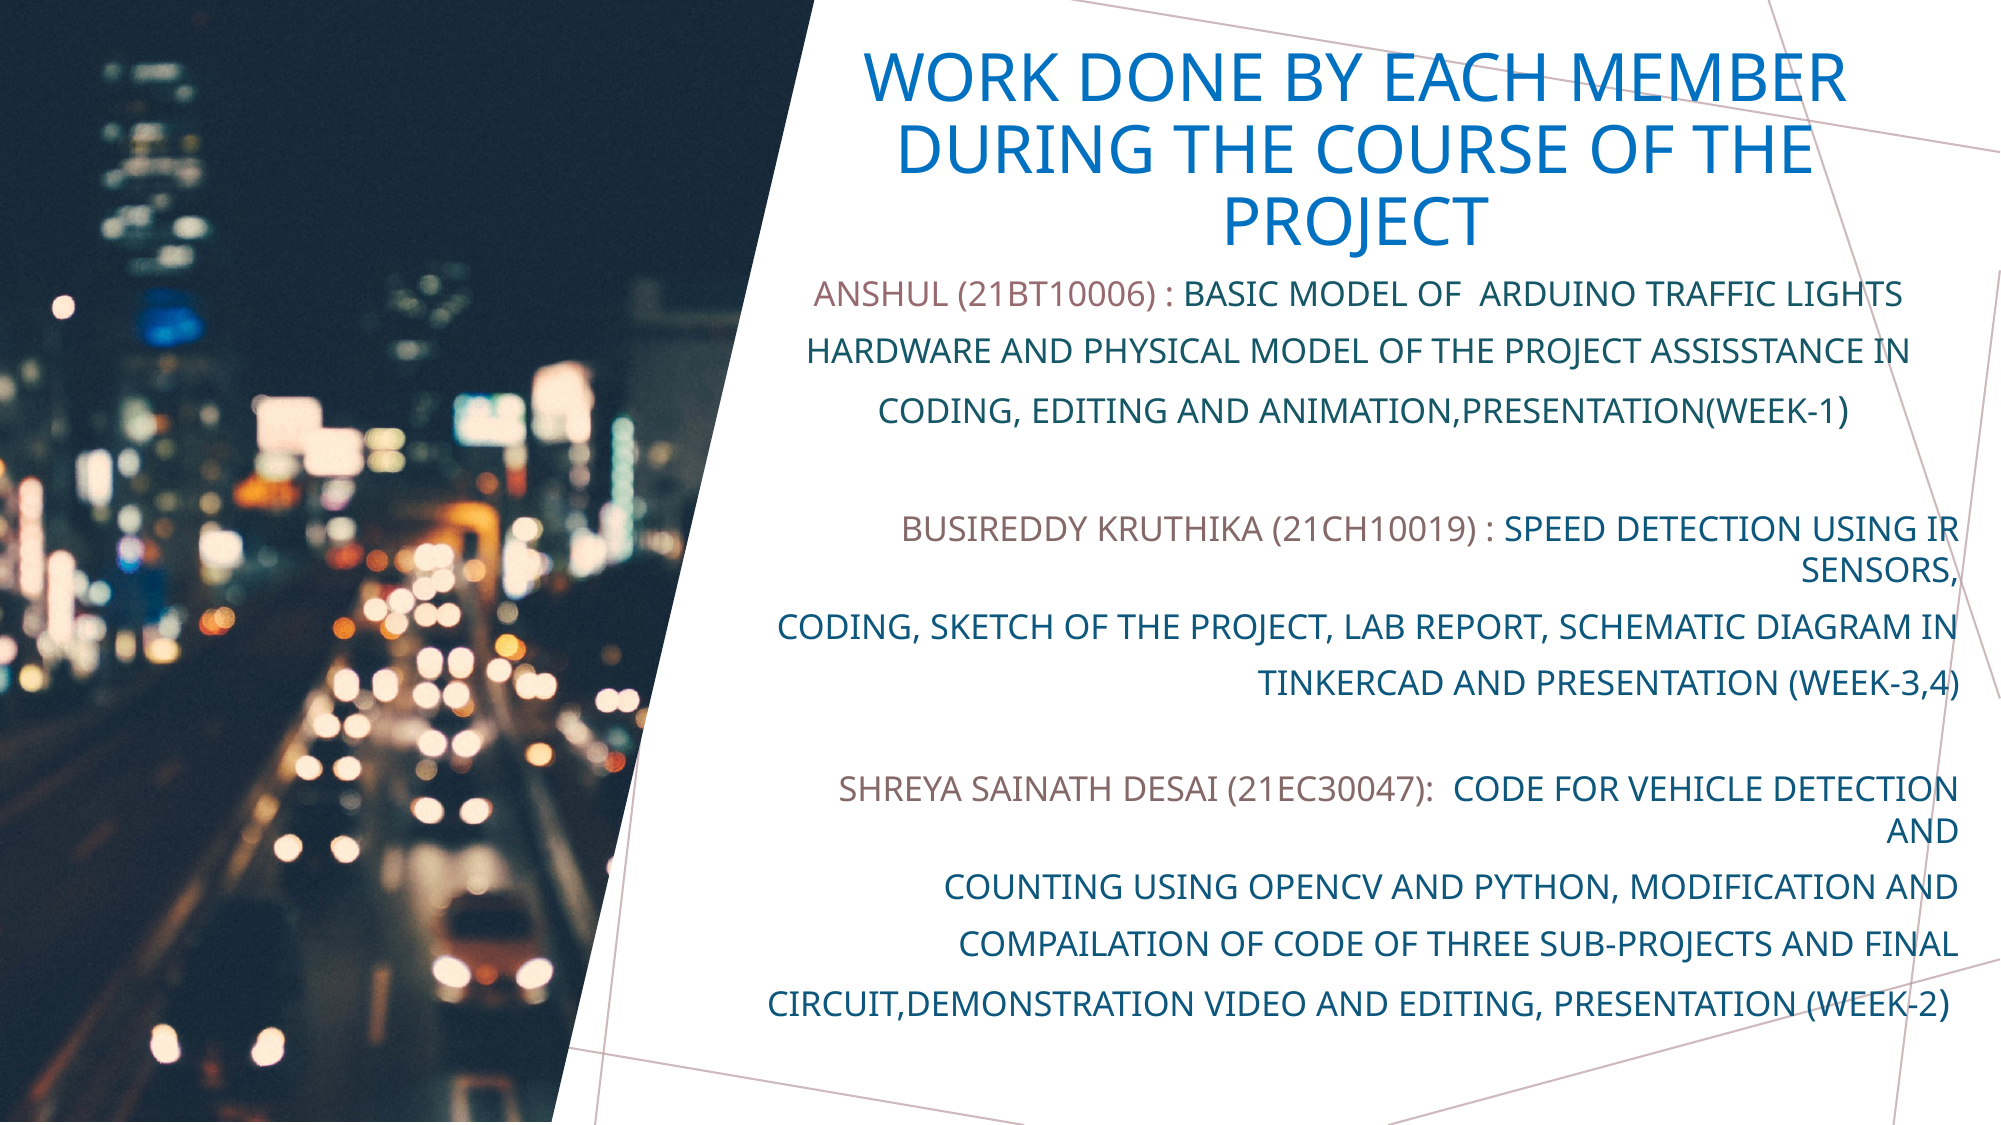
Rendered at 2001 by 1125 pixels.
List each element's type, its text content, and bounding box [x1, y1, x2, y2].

list ANSHUL (21BT10006) : BASIC MODEL OF ARDUINO TRAFFIC LIGHTS HARDWARE AND PHYSICAL MODEL OF THE PROJECT ASSISSTANCE IN CODING, EDITING AND ANIMATION,PRESENTATION(WEEK-1) BUSIREDDY KRUTHIKA (21CH10019) : SPEED DETECTION USING IR SENSORS, CODING, SKETCH OF THE PROJECT, LAB REPORT, SCHEMATIC DIAGRAM IN TINKERCAD AND PRESENTATION (WEEK-3,4) SHREYA SAINATH DESAI (21EC30047): CODE FOR VEHICLE DETECTION AND COUNTING USING OPENCV AND PYTHON, MODIFICATION AND COMPAILATION OF CODE OF THREE SUB-PROJECTS AND FINAL CIRCUIT,DEMONSTRATION VIDEO AND EDITING, PRESENTATION (WEEK-2) [815, 264, 1975, 1122]
title WORK DONE BY EACH MEMBER DURING THE COURSE OF THE PROJECT [844, 24, 1868, 264]
picture [0, 0, 815, 1122]
